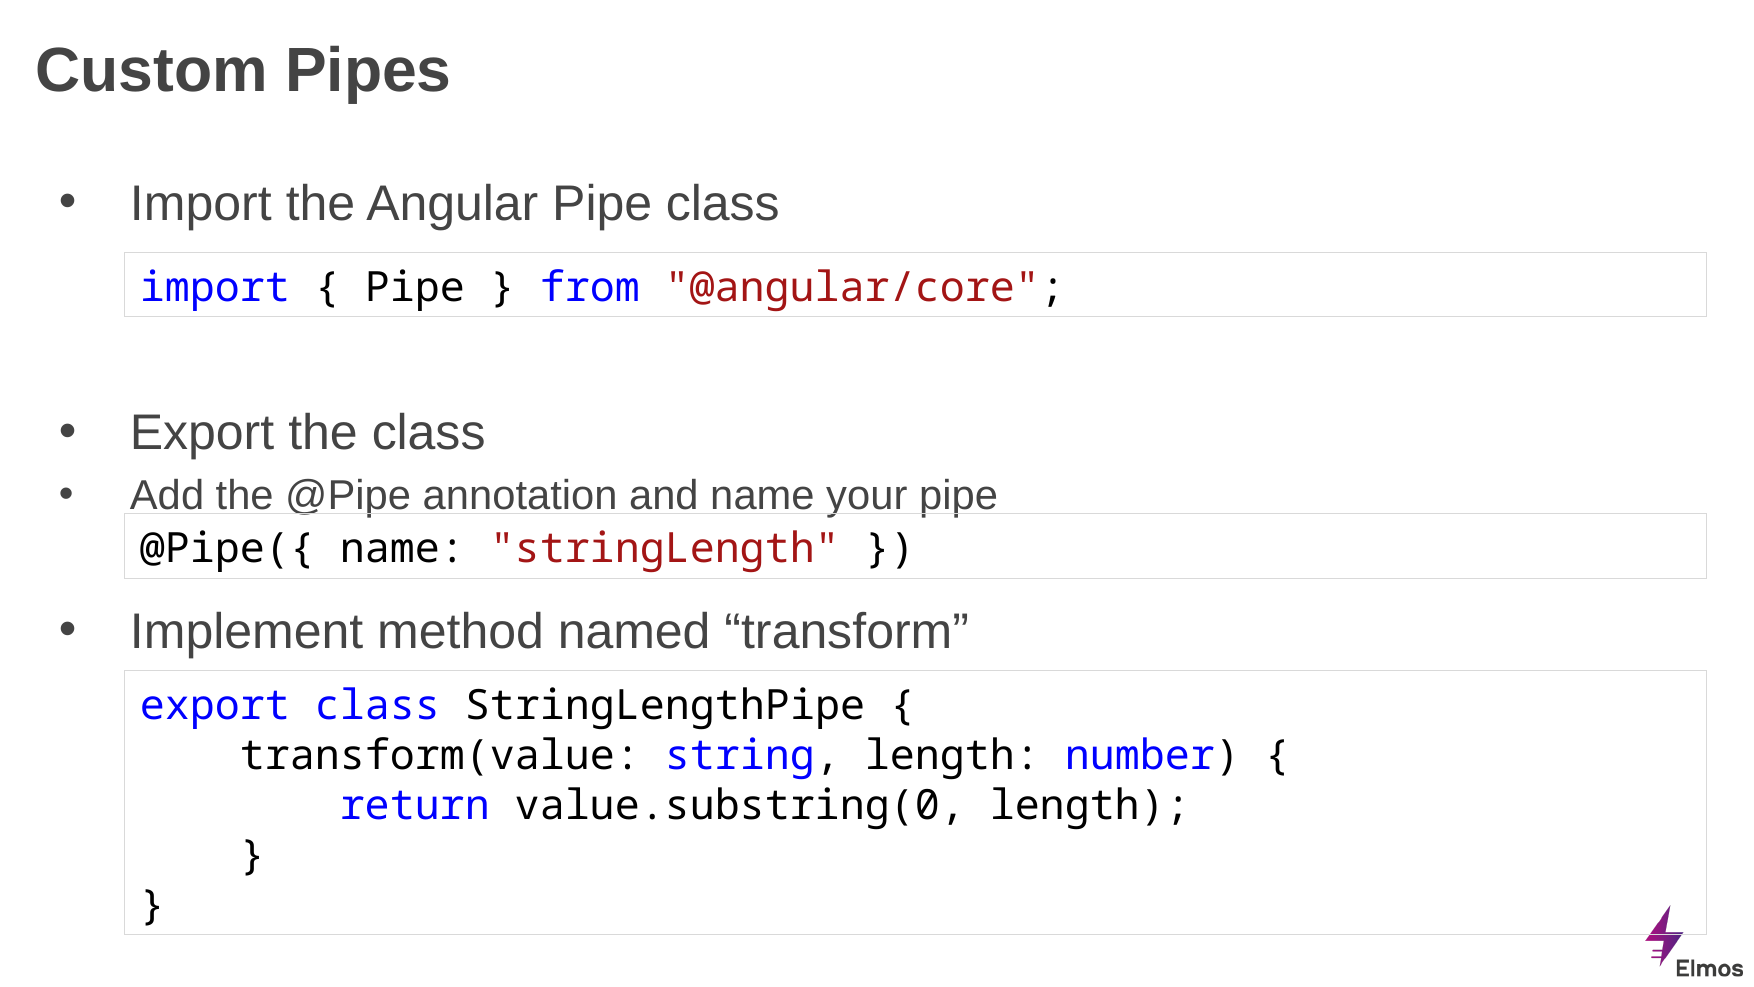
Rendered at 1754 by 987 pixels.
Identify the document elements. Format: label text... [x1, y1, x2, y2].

title Custom Pipes [35, 29, 1721, 133]
text_box @Pipe({ name: "stringLength" }) [124, 513, 1707, 579]
text_box export class StringLengthPipe { transform(value: string, length: number) { return value.substring(0, length); } } [124, 670, 1707, 935]
text_box import { Pipe } from "@angular/core"; [124, 252, 1707, 317]
list Import the Angular Pipe class Export the class Add the @Pipe annotation and name your pipe Implement method named “transform” [59, 170, 1721, 958]
picture [1645, 905, 1743, 977]
